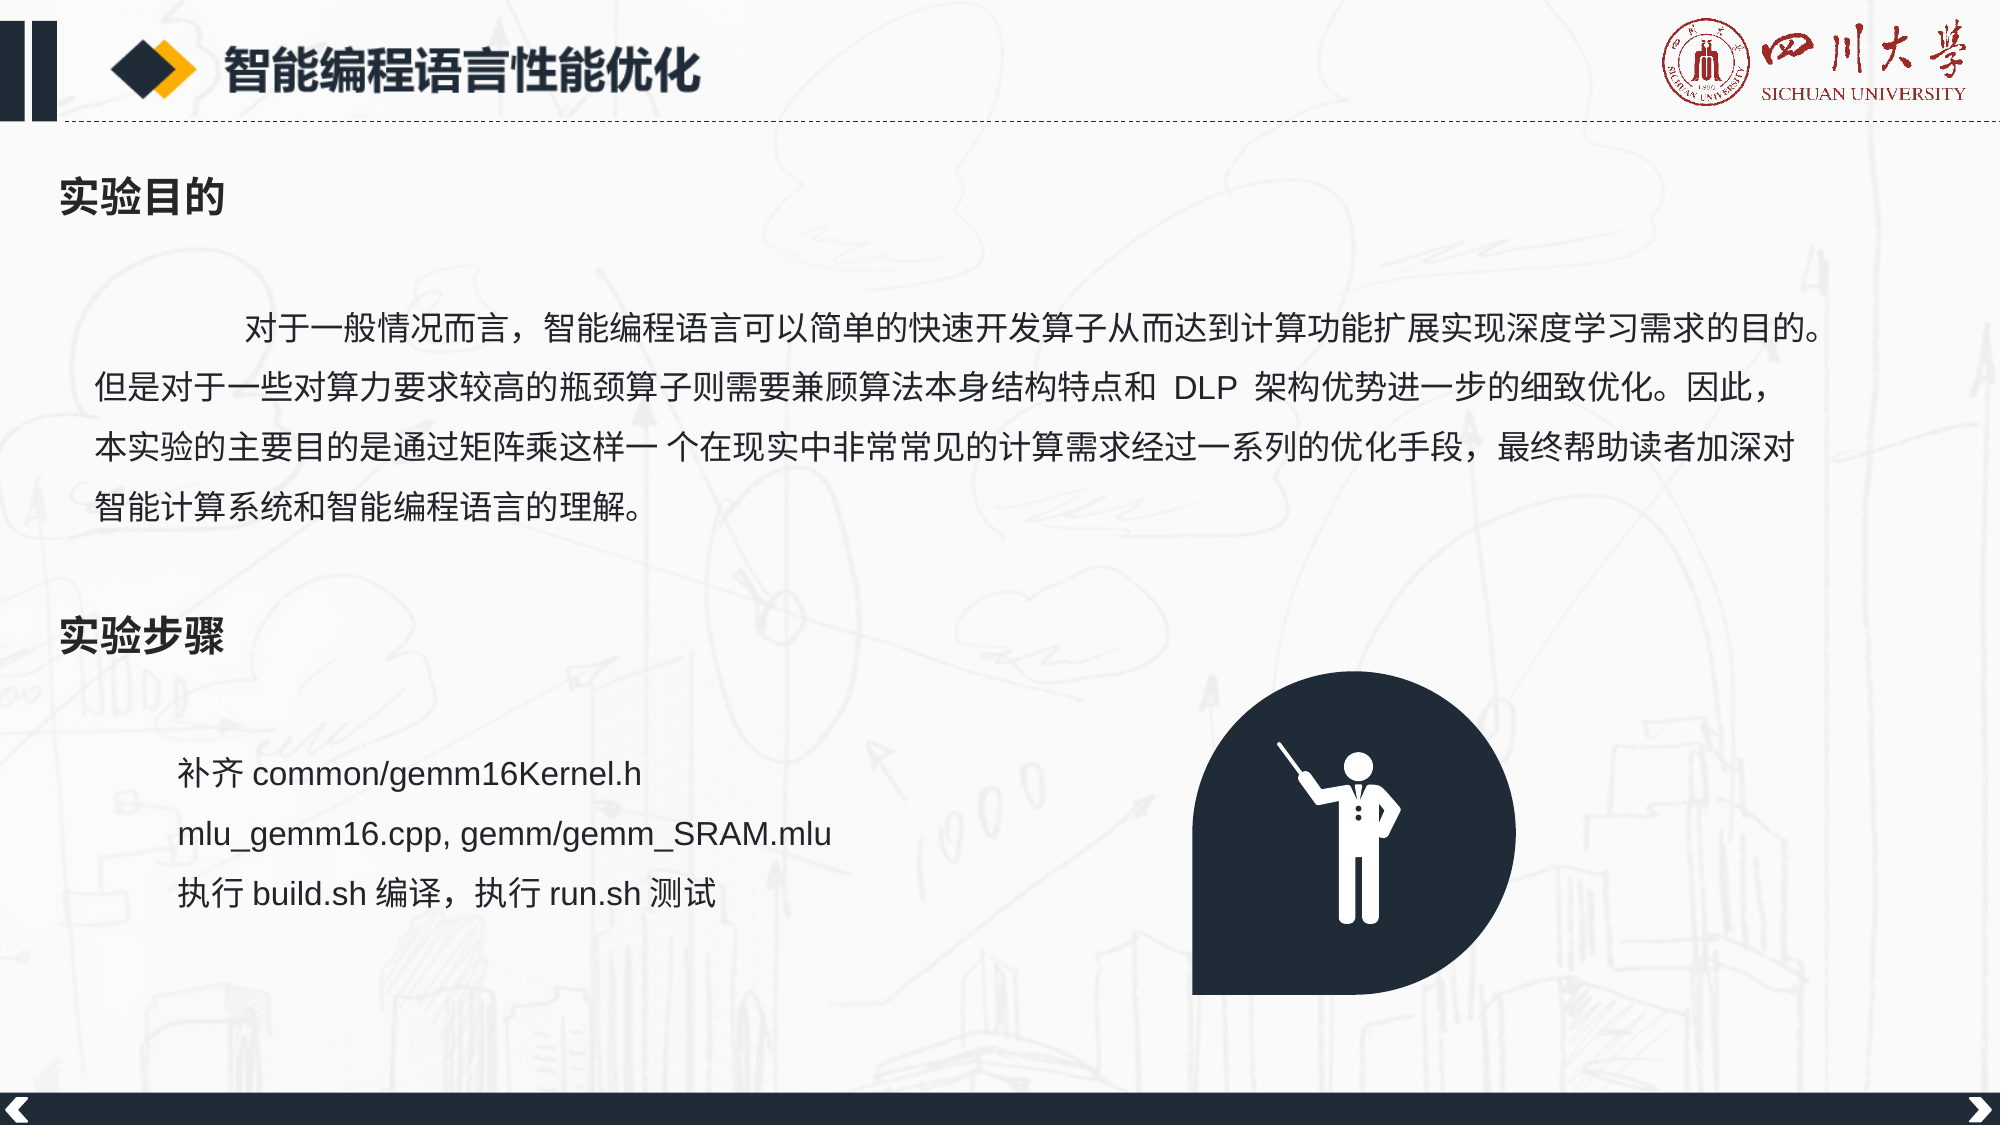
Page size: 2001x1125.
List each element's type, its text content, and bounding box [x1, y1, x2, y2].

picture [58, 0, 747, 117]
picture [1662, 18, 1966, 106]
text_box [1191, 670, 1517, 996]
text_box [1277, 742, 1401, 924]
text_box 实验步骤 [58, 599, 611, 660]
text_box 补齐common/gemm16Kernel.h mlu_gemm16.cpp, gemm/gemm_SRAM.mlu 执行build.sh编译，执行run.sh测试 [27, 731, 1226, 912]
text_box 实验目的 [58, 160, 611, 221]
text_box 对于一般情况而言，智能编程语言可以简单的快速开发算子从而达到计算功能扩展实现深度学习需求的目的。但是对于一些对算力要求较高的瓶颈算子则需要兼顾算法本身结构特点和 DLP 架构优势进一步的细致优化。因此，本实验的主要目的是通过矩阵乘这样一 个在现实中非常常见的计算需求经过一系列的优化手段，最终帮助读者加深对智能计算系统和智能编程语言的理解。 [94, 286, 1817, 527]
